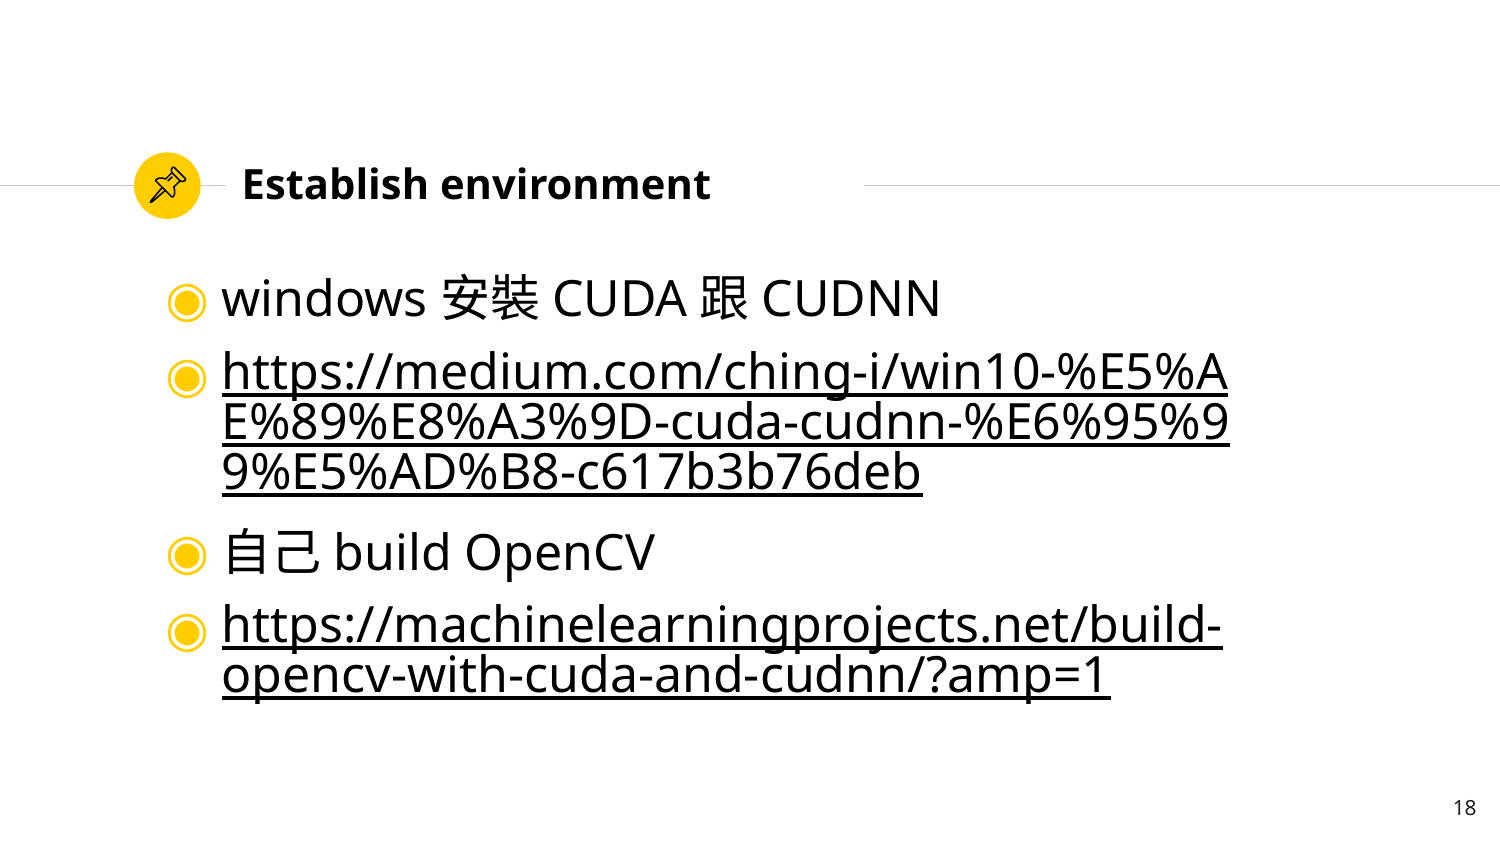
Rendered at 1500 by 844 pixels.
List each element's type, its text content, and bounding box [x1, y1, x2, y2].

title Establish environment [226, 146, 909, 219]
slide_number 18 [1401, 779, 1492, 844]
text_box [150, 166, 186, 203]
list windows安裝CUDA跟CUDNN https://medium.com/ching-i/win10-%E5%AE%89%E8%A3%9D-cuda-cudnn-%E6%95%99%E5%AD%B8-c617b3b76deb 自己build OpenCV https://machinelearningprojects.net/build-opencv-with-cuda-and-cudnn/?amp=1 [150, 251, 1268, 763]
